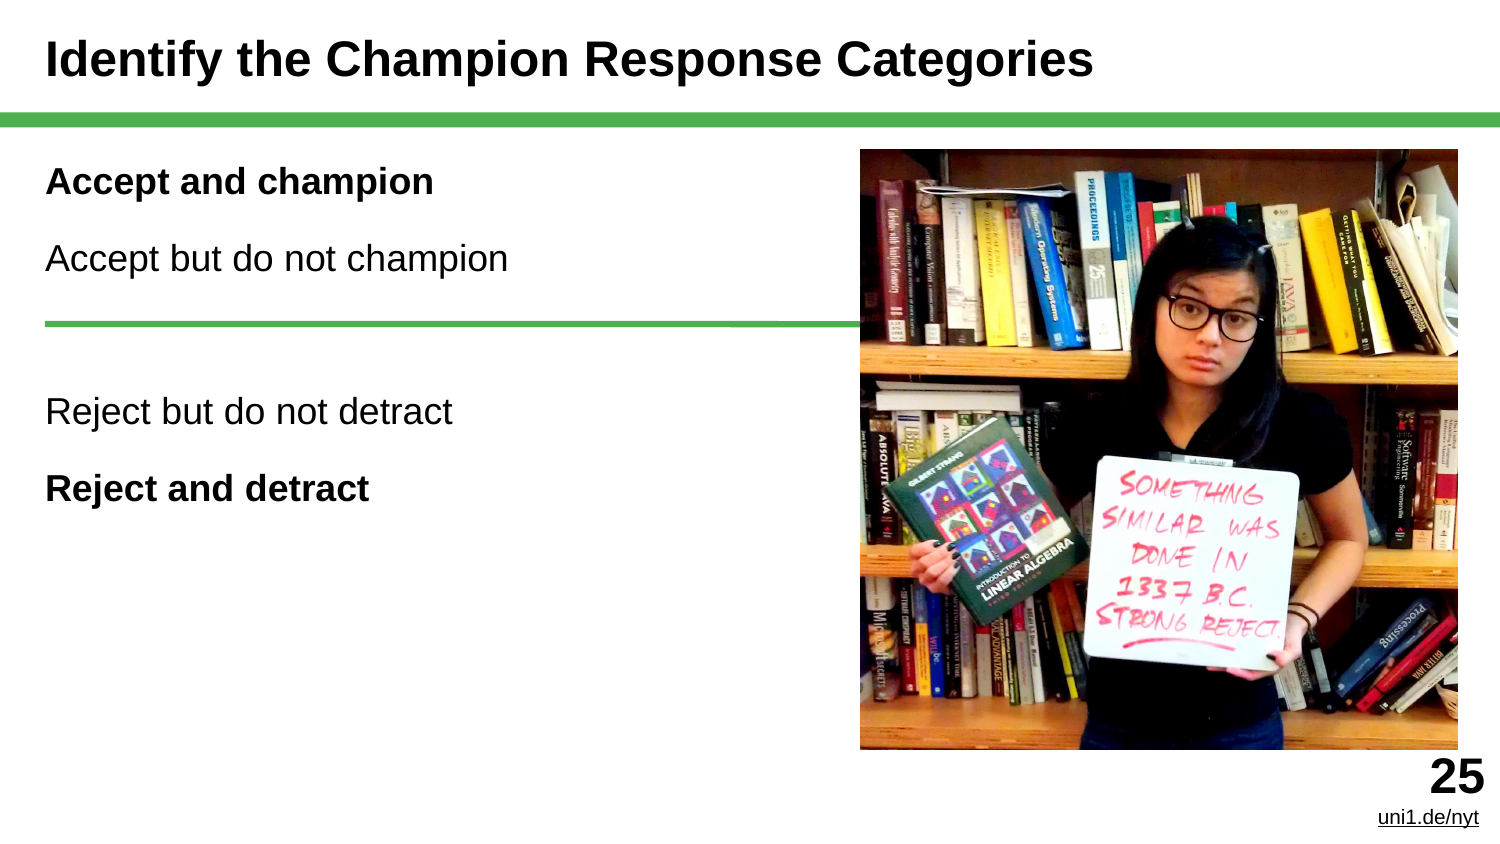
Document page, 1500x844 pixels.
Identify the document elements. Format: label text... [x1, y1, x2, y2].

list Accept and champion Accept but do not champion Reject but do not detract Reject and detract [45, 331, 1200, 825]
picture [860, 149, 1458, 751]
title Identify the Champion Response Categories [0, 0, 1500, 113]
slide_number ‹#› uni1.de/nyt [1200, 693, 1500, 844]
list Accept and champion Accept but do not champion Reject but do not detract Reject and detract [45, 150, 858, 321]
